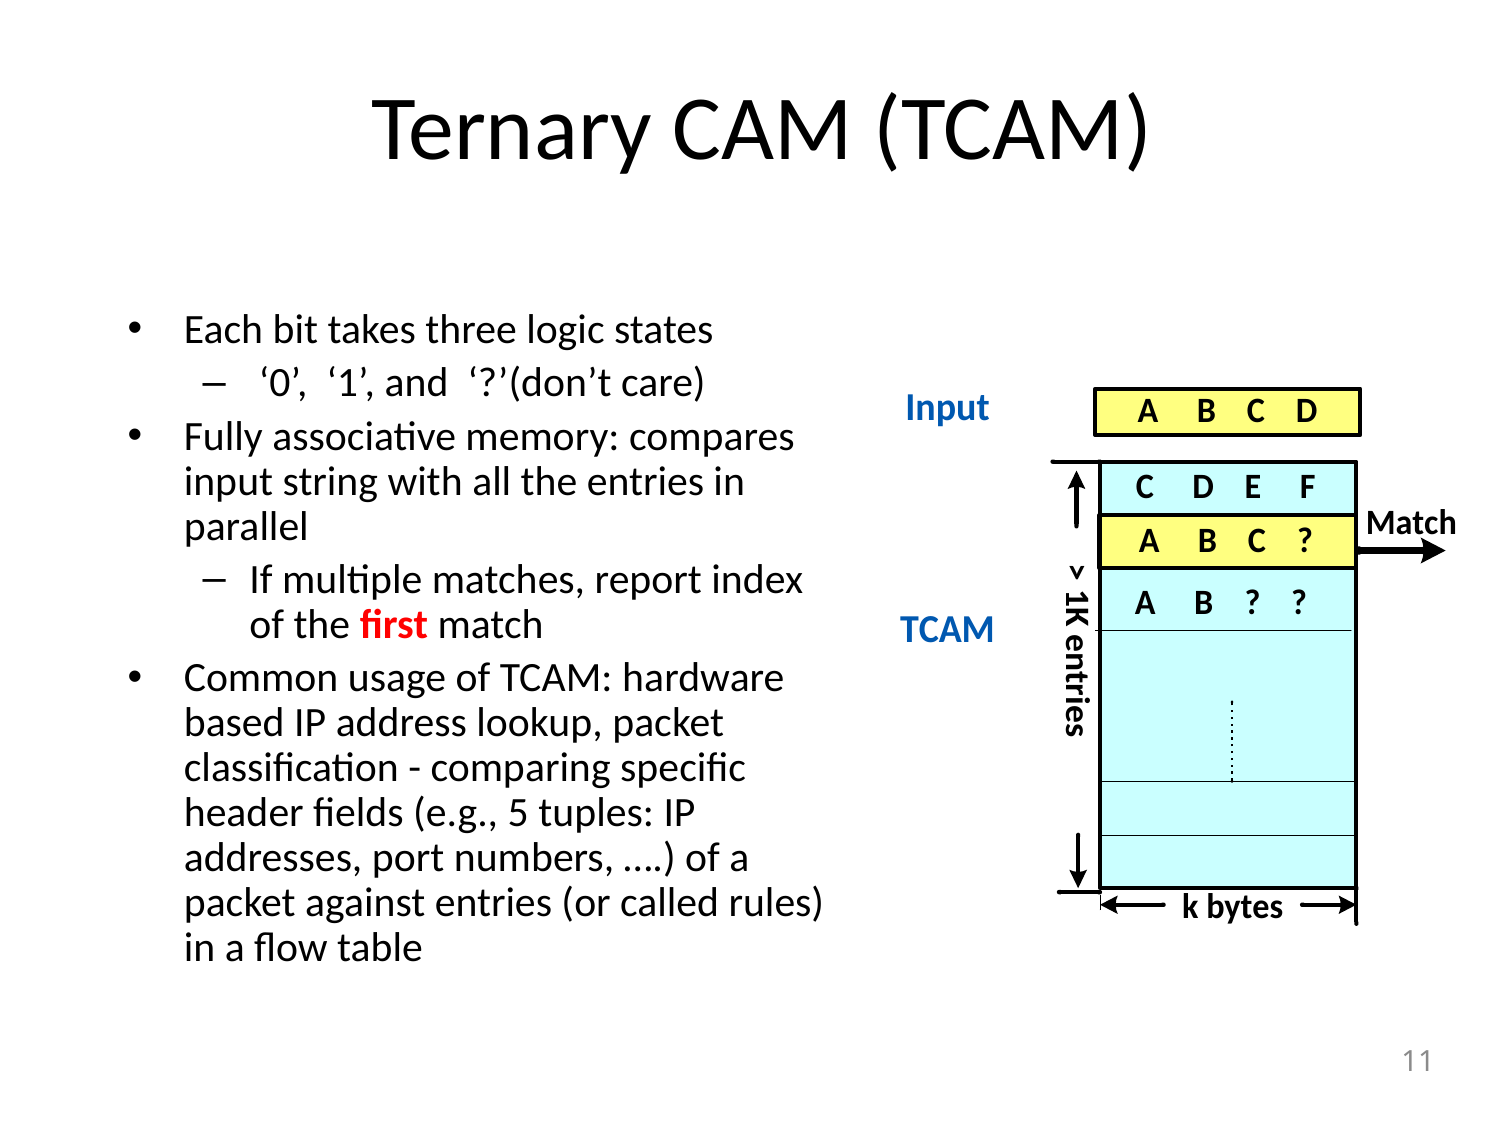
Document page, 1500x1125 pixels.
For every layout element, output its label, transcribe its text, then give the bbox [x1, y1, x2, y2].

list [699, 387, 1500, 927]
list Each bit takes three logic states ‘0’, ‘1’, and ‘?’(don’t care) Fully associative memory: compares input string with all the entries in parallel If multiple matches, report index of the first match Common usage of TCAM: hardware based IP address lookup, packet classification - comparing specific header fields (e.g., 5 tuples: IP addresses, port numbers, ….) of a packet against entries (or called rules) in a flow table [112, 299, 863, 1075]
title Ternary CAM (TCAM) [162, 50, 1363, 197]
slide_number 11 [975, 1025, 1450, 1100]
